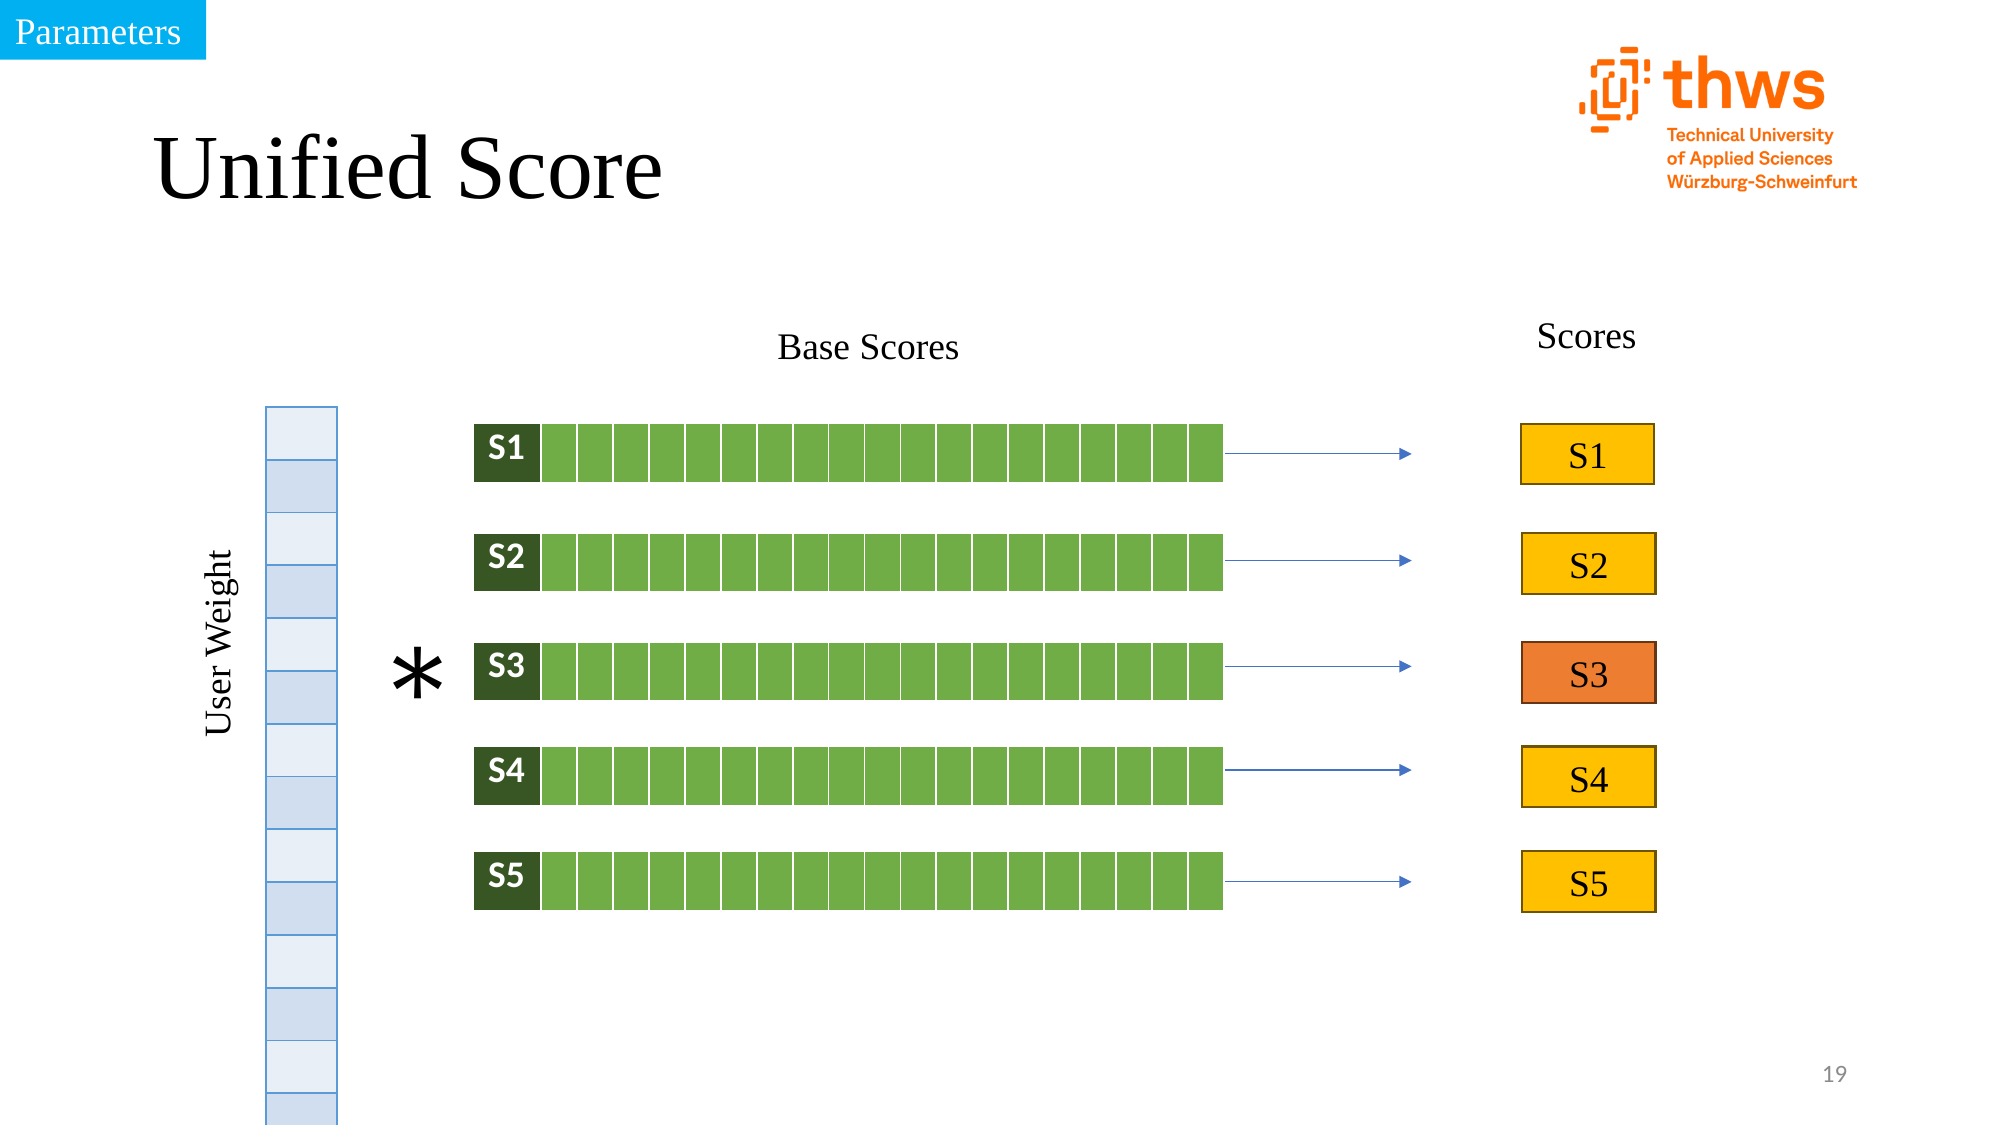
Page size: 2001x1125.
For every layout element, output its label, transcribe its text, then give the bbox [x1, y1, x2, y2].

table_header [794, 643, 828, 700]
table_header [267, 408, 336, 459]
text_box Base Scores [762, 314, 975, 374]
table_header [1189, 534, 1223, 591]
table_header [901, 747, 935, 805]
text_box Parameters [0, 0, 207, 60]
table_header [1117, 643, 1151, 700]
table_header [829, 424, 864, 482]
table_cell [267, 777, 336, 828]
table_header [578, 643, 612, 700]
table_header [973, 534, 1007, 591]
table_header [542, 852, 576, 910]
table_header [578, 747, 612, 805]
table_header [686, 747, 720, 805]
table_cell [267, 461, 336, 512]
text_box User Weight [185, 534, 246, 752]
text_box S3 [1521, 641, 1657, 704]
text_box S2 [1521, 532, 1657, 595]
table_header S3 [474, 643, 540, 700]
table_header [686, 534, 720, 591]
table_header [578, 852, 612, 910]
table_header [973, 424, 1007, 482]
table_header [1045, 643, 1079, 700]
table_header [758, 534, 792, 591]
table_header [758, 424, 792, 482]
table_cell [267, 513, 336, 564]
table_header [1045, 424, 1079, 482]
table_header [1189, 747, 1223, 805]
table_header [937, 747, 971, 805]
table_header [614, 643, 648, 700]
table_header [758, 852, 792, 910]
table_header [937, 424, 971, 482]
table_header [829, 747, 864, 805]
title Unified Score [137, 59, 1863, 278]
table_header [686, 852, 720, 910]
table_header [722, 534, 756, 591]
table_header [650, 747, 684, 805]
table_header [794, 747, 828, 805]
table_header [973, 643, 1007, 700]
table_header S4 [474, 747, 540, 805]
slide_number 19 [1412, 1042, 1863, 1103]
table_header [1153, 534, 1187, 591]
table_header [1045, 747, 1079, 805]
table_header [542, 643, 576, 700]
table_header [614, 534, 648, 591]
table_header [1081, 534, 1115, 591]
table_header [650, 424, 684, 482]
table_header [901, 534, 935, 591]
table_cell [267, 672, 336, 723]
table_header [829, 643, 864, 700]
table_header [1117, 424, 1151, 482]
table_header [1009, 424, 1043, 482]
table_header [1081, 643, 1115, 700]
table_header [829, 534, 864, 591]
table_header [722, 747, 756, 805]
table_header [1009, 534, 1043, 591]
table_header [1117, 852, 1151, 910]
text_box S1 [1520, 423, 1655, 485]
table_header [1189, 852, 1223, 910]
table_cell [267, 830, 336, 881]
table_cell [267, 883, 336, 934]
table_header [722, 852, 756, 910]
table_header [1081, 852, 1115, 910]
table_header [542, 424, 576, 482]
table_cell [267, 566, 336, 617]
table_header [1117, 534, 1151, 591]
table_header [1153, 424, 1187, 482]
table_header [937, 534, 971, 591]
table_header S5 [474, 852, 540, 910]
table_header [758, 747, 792, 805]
table_header [865, 424, 900, 482]
table_header [865, 534, 900, 591]
table_cell [267, 936, 336, 987]
picture [1561, 28, 1885, 216]
table_header [686, 643, 720, 700]
table_header [1009, 852, 1043, 910]
table_header [901, 424, 935, 482]
table_header [829, 852, 864, 910]
table_header [1081, 424, 1115, 482]
table_header [1081, 747, 1115, 805]
table_header [578, 534, 612, 591]
table_header S2 [474, 534, 540, 591]
table_cell [267, 725, 336, 776]
table_header [542, 534, 576, 591]
table_header [901, 643, 935, 700]
table_cell [267, 1041, 336, 1092]
table_header [973, 852, 1007, 910]
table_header [937, 643, 971, 700]
table_header [722, 424, 756, 482]
table_header [1045, 852, 1079, 910]
table_cell [267, 1094, 336, 1125]
table_header [614, 852, 648, 910]
table_header [865, 643, 900, 700]
table_header [758, 643, 792, 700]
table_header S1 [474, 424, 540, 482]
table_cell [267, 989, 336, 1040]
table_header [794, 852, 828, 910]
table_header [794, 534, 828, 591]
table_header [1153, 643, 1187, 700]
table_header [937, 852, 971, 910]
table_header [722, 643, 756, 700]
table_header [650, 643, 684, 700]
table_header [1189, 424, 1223, 482]
table_cell [267, 619, 336, 670]
table_header [1153, 747, 1187, 805]
table_header [865, 747, 900, 805]
table_header [1045, 534, 1079, 591]
table_header [865, 852, 900, 910]
table_header [1117, 747, 1151, 805]
table_header [614, 424, 648, 482]
table_header [686, 424, 720, 482]
text_box S5 [1521, 850, 1657, 913]
table_header [1189, 643, 1223, 700]
table_header [1009, 643, 1043, 700]
text_box Scores [1521, 303, 1652, 364]
text_box S4 [1521, 745, 1657, 808]
table_header [542, 747, 576, 805]
table_header [901, 852, 935, 910]
table_header [794, 424, 828, 482]
table_header [650, 852, 684, 910]
table_header [973, 747, 1007, 805]
table_header [1009, 747, 1043, 805]
table_header [650, 534, 684, 591]
table_header [578, 424, 612, 482]
table_header [614, 747, 648, 805]
table_header [1153, 852, 1187, 910]
